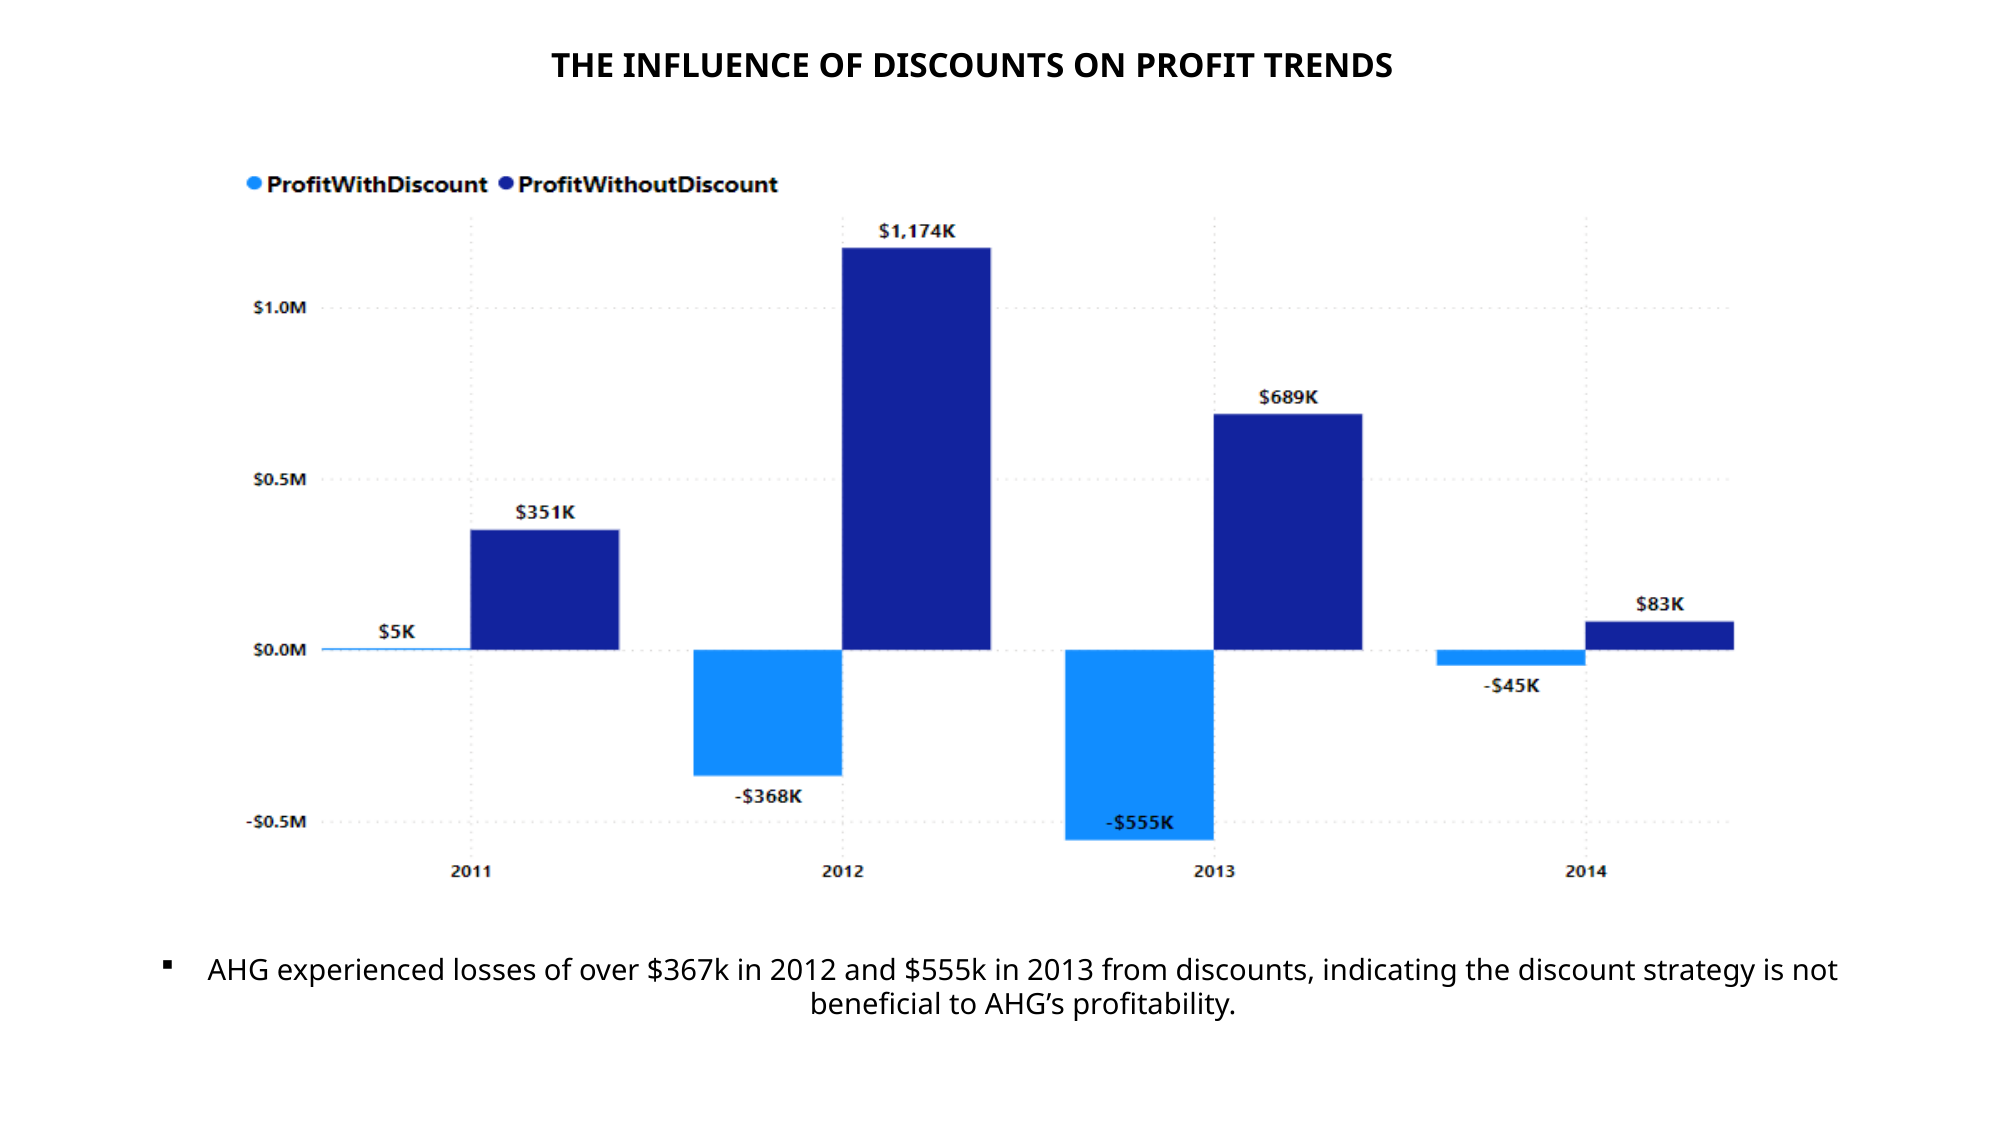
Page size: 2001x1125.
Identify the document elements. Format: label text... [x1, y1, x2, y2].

picture [231, 159, 1786, 902]
text_box the Influence of Discounts on profit Trends [51, 41, 1894, 120]
text_box AHG experienced losses of over $367k in 2012 and $555k in 2013 from discounts, indicating the discount strategy is not beneficial to AHG’s profitability. [85, 943, 1914, 1029]
